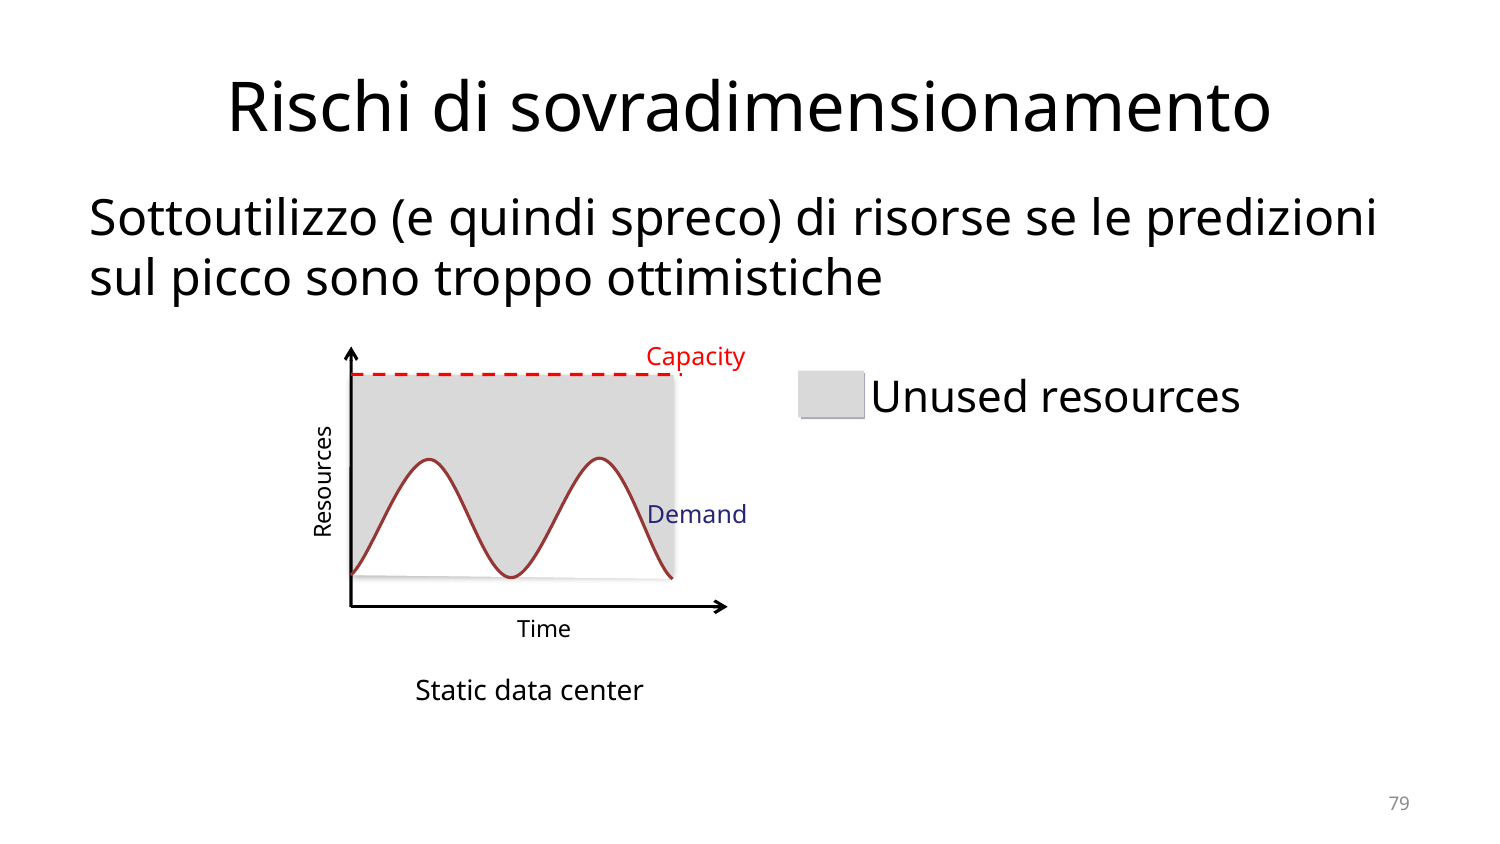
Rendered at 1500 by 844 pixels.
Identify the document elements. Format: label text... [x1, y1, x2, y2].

text_box Sottoutilizzo (e quindi spreco) di risorse se le predizioni sul picco sono troppo ottimistiche [74, 178, 1425, 825]
title Rischi di sovradimensionamento [75, 33, 1425, 175]
text_box Static data center [400, 665, 659, 714]
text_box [299, 332, 757, 651]
slide_number 79 [1074, 782, 1425, 827]
